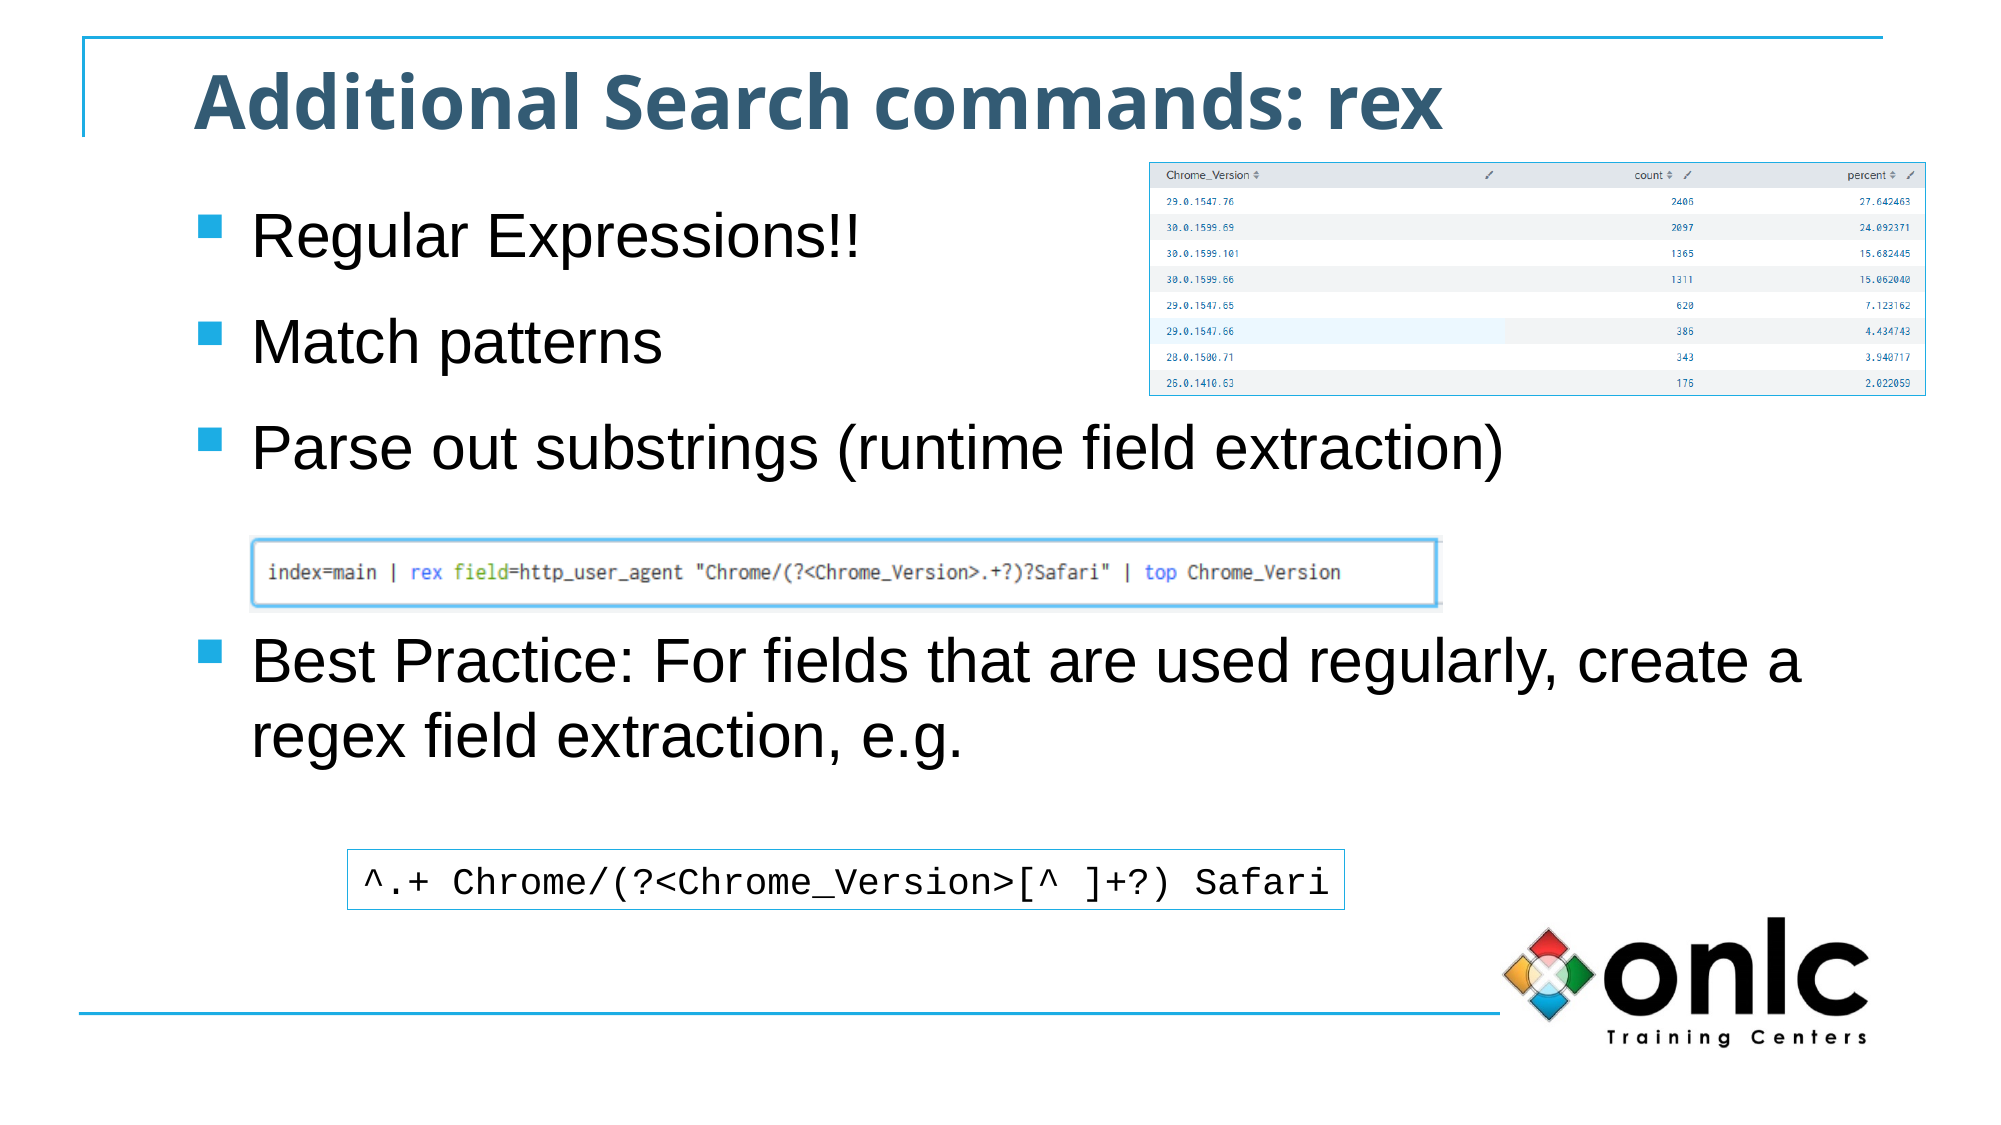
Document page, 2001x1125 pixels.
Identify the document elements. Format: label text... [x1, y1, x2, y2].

picture [249, 535, 1443, 613]
title Additional Search commands: rex [180, 47, 1830, 187]
list Regular Expressions!! Match patterns Parse out substrings (runtime field extraction) Best Practice: For fields that are used regularly, create a regex field extraction, e.g. [180, 187, 1830, 963]
picture [1500, 912, 1875, 1059]
text_box ^.+ Chrome/(?<Chrome_Version>[^ ]+?) Safari [347, 849, 1345, 910]
picture [1149, 162, 1926, 396]
